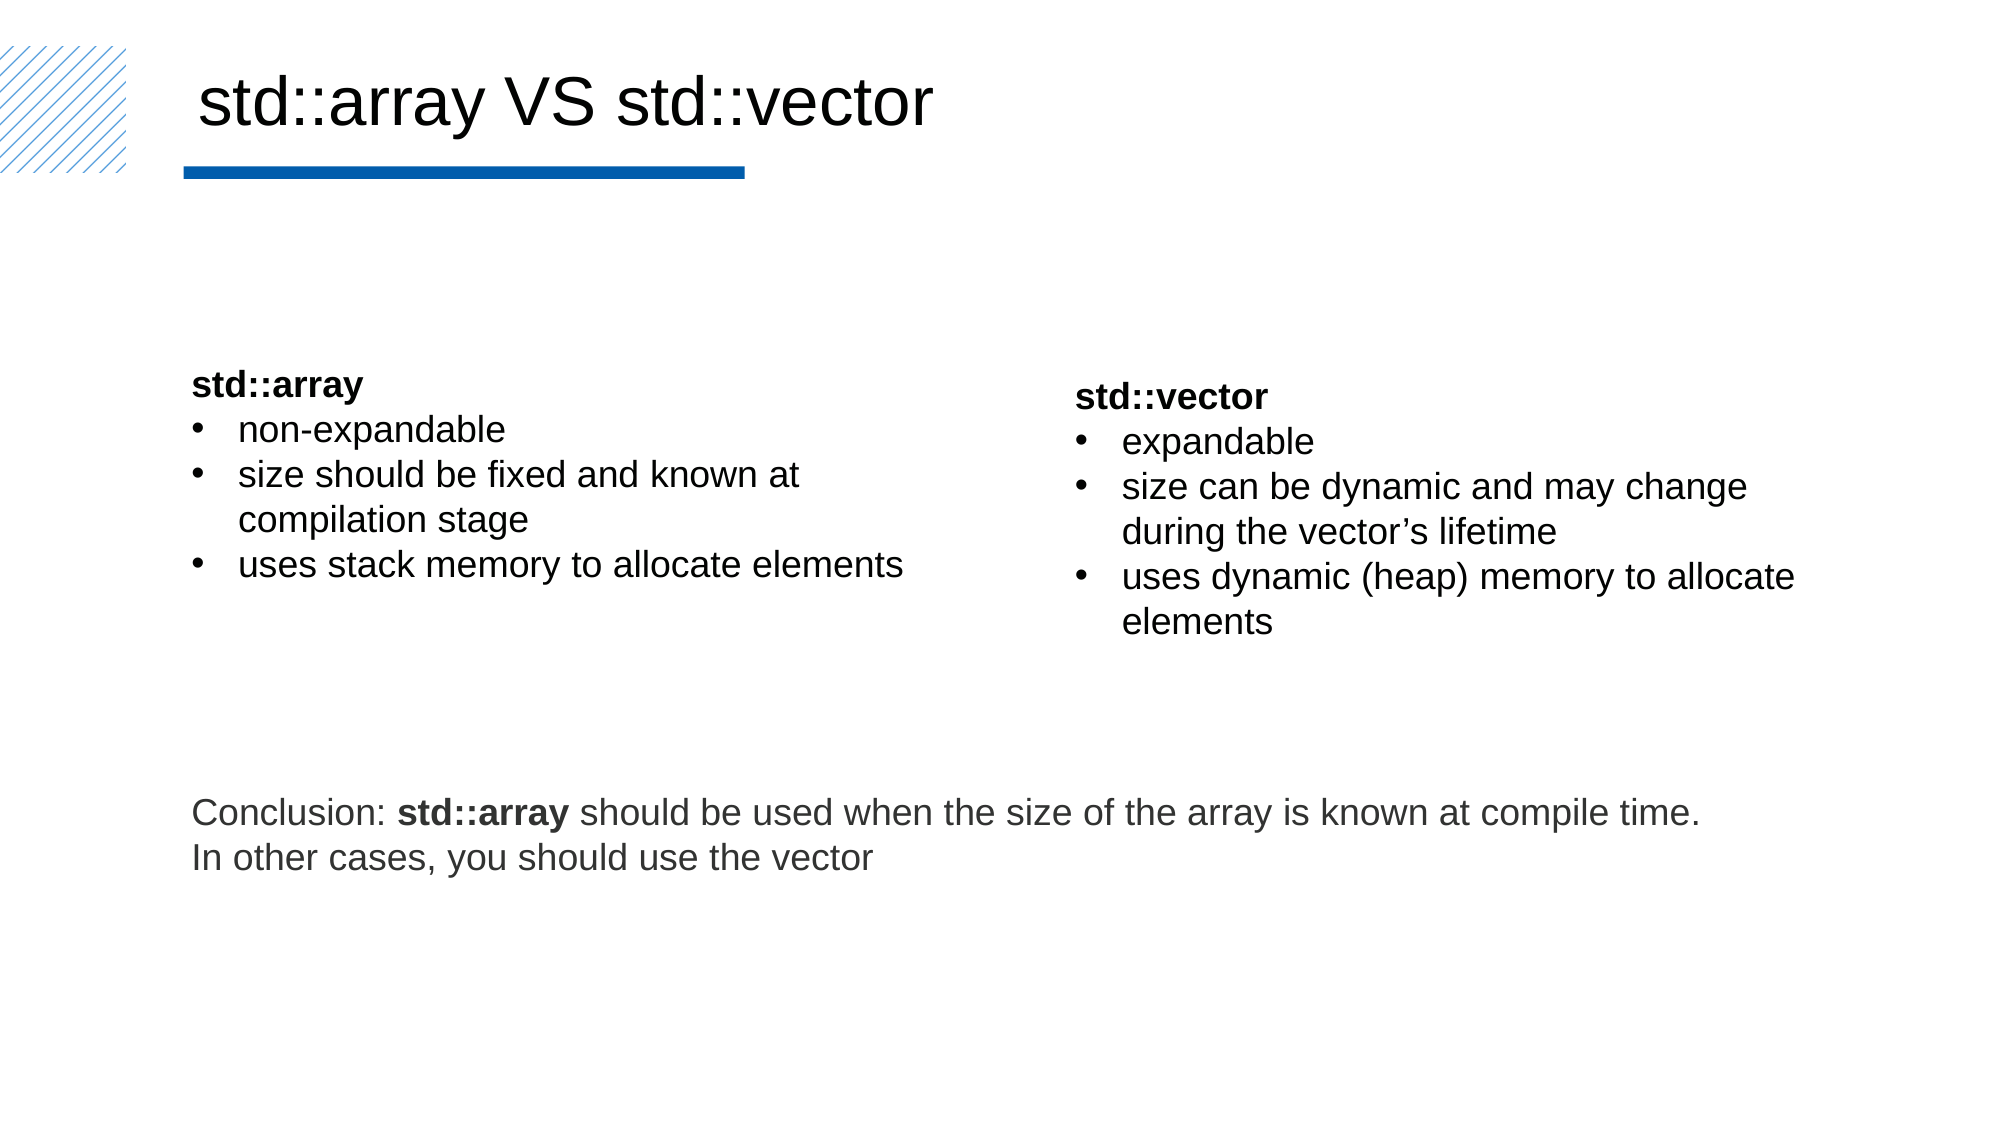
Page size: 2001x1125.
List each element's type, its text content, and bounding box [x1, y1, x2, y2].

text_box Conclusion: std::array should be used when the size of the array is known at compile time. In other cases, you should use the vector [183, 780, 1743, 886]
list std::array VS std::vector [183, 58, 1780, 149]
picture [0, 46, 126, 173]
text_box std::array non-expandable size should be fixed and known at compilation stage uses stack memory to allocate elements [183, 352, 933, 593]
text_box std::vector expandable size can be dynamic and may change during the vector’s lifetime uses dynamic (heap) memory to allocate elements [1067, 364, 1817, 650]
